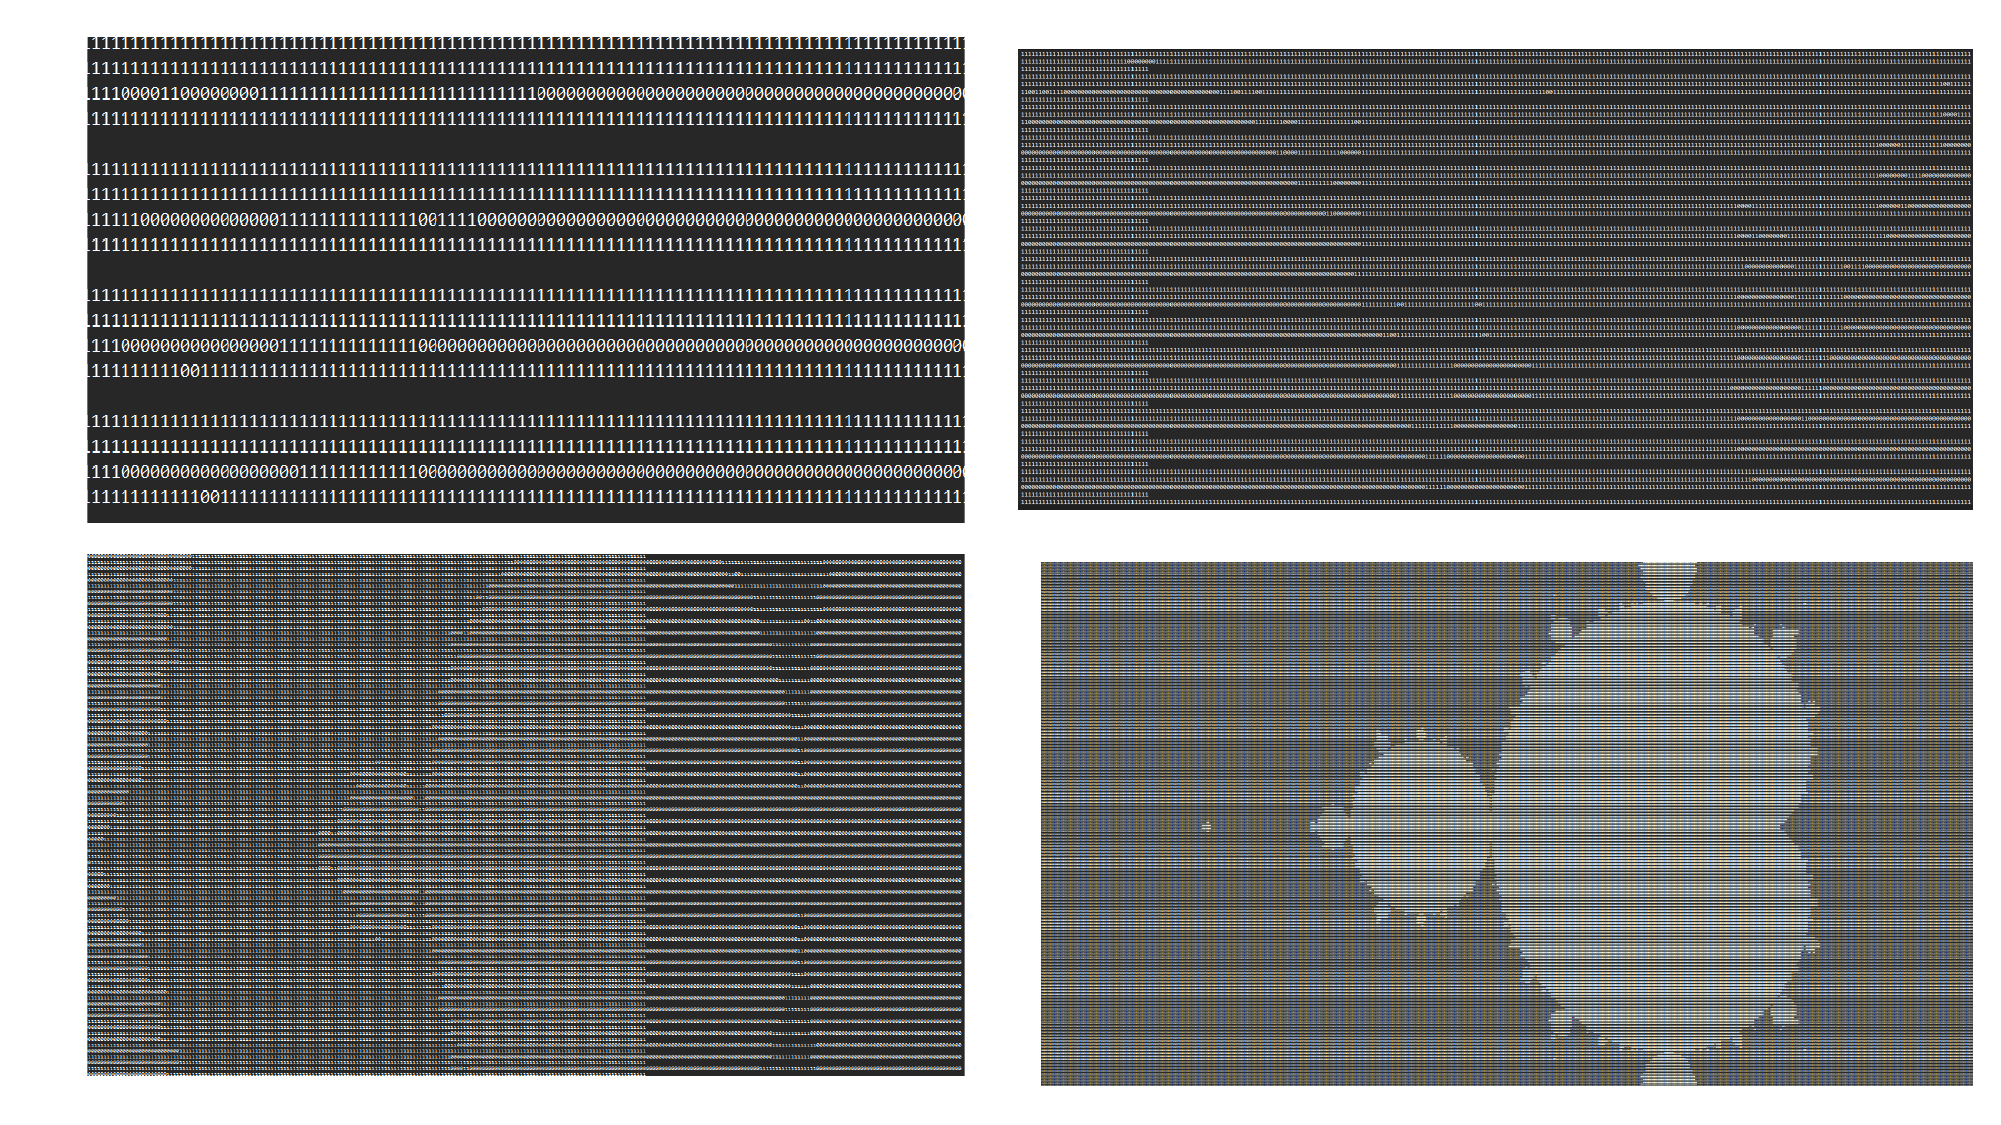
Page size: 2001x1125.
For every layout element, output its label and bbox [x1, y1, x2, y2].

picture [87, 554, 965, 1076]
picture [1040, 562, 1974, 1086]
picture [87, 36, 965, 523]
picture [1018, 49, 1974, 511]
